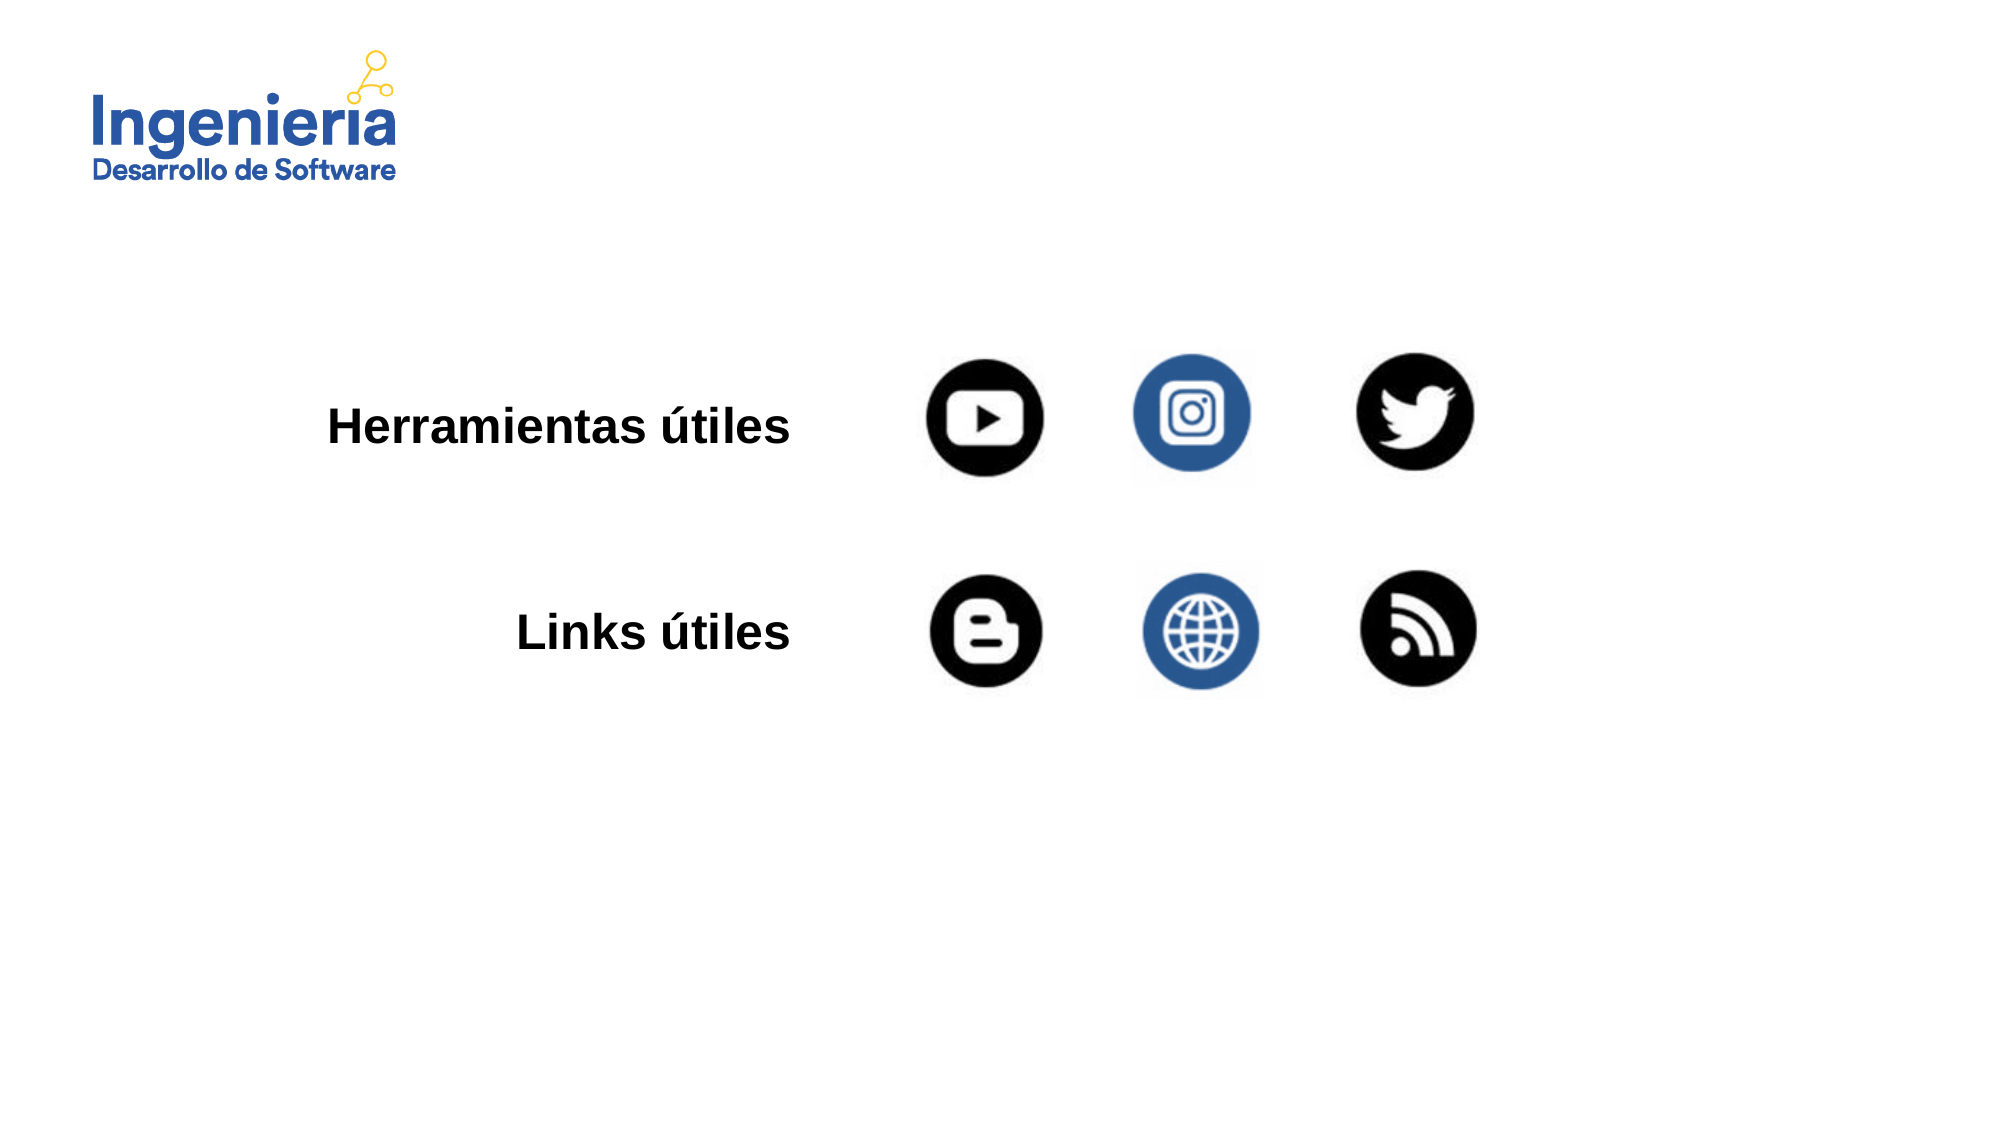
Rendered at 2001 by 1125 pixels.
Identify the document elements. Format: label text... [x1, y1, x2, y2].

text_box Herramientas útiles [218, 383, 812, 464]
picture [0, 0, 2000, 1125]
text_box Links útiles [218, 589, 812, 670]
